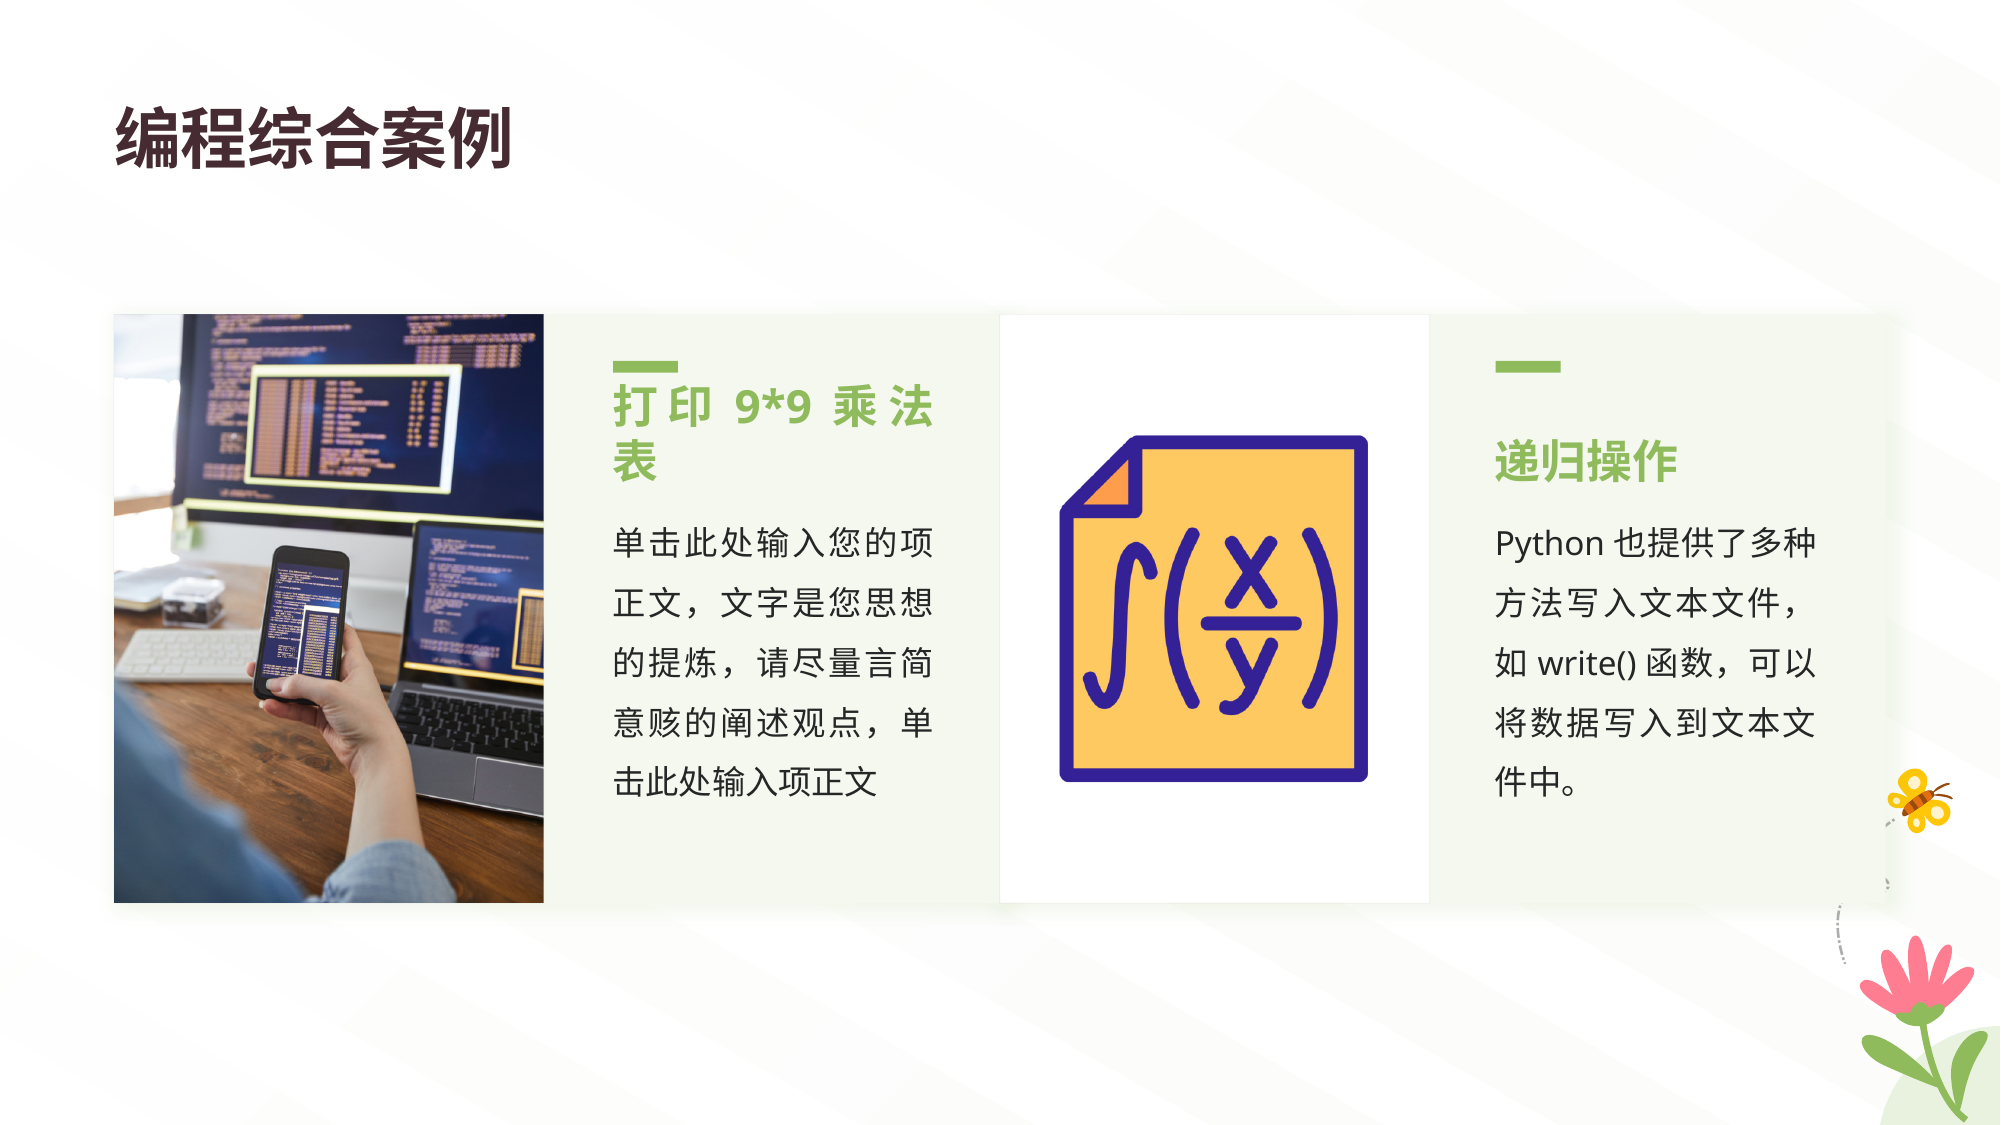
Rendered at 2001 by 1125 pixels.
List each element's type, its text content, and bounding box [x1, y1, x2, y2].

text_box [1495, 360, 1562, 374]
text_box [1431, 314, 1887, 904]
text_box [545, 314, 999, 904]
text_box Python也提供了多种方法写入文本文件，如write()函数，可以将数据写入到文本文件中。 [1495, 502, 1817, 870]
text_box 单击此处输入您的项正文，文字是您思想的提炼，请尽量言简意赅的阐述观点，单击此处输入项正文 [612, 502, 935, 870]
text_box [612, 360, 679, 374]
picture [999, 314, 1430, 903]
text_box 递归操作 [1495, 380, 1817, 488]
text_box 打印9*9乘法表 [612, 380, 935, 488]
picture [114, 314, 544, 903]
title 编程综合案例 [114, 59, 1886, 178]
